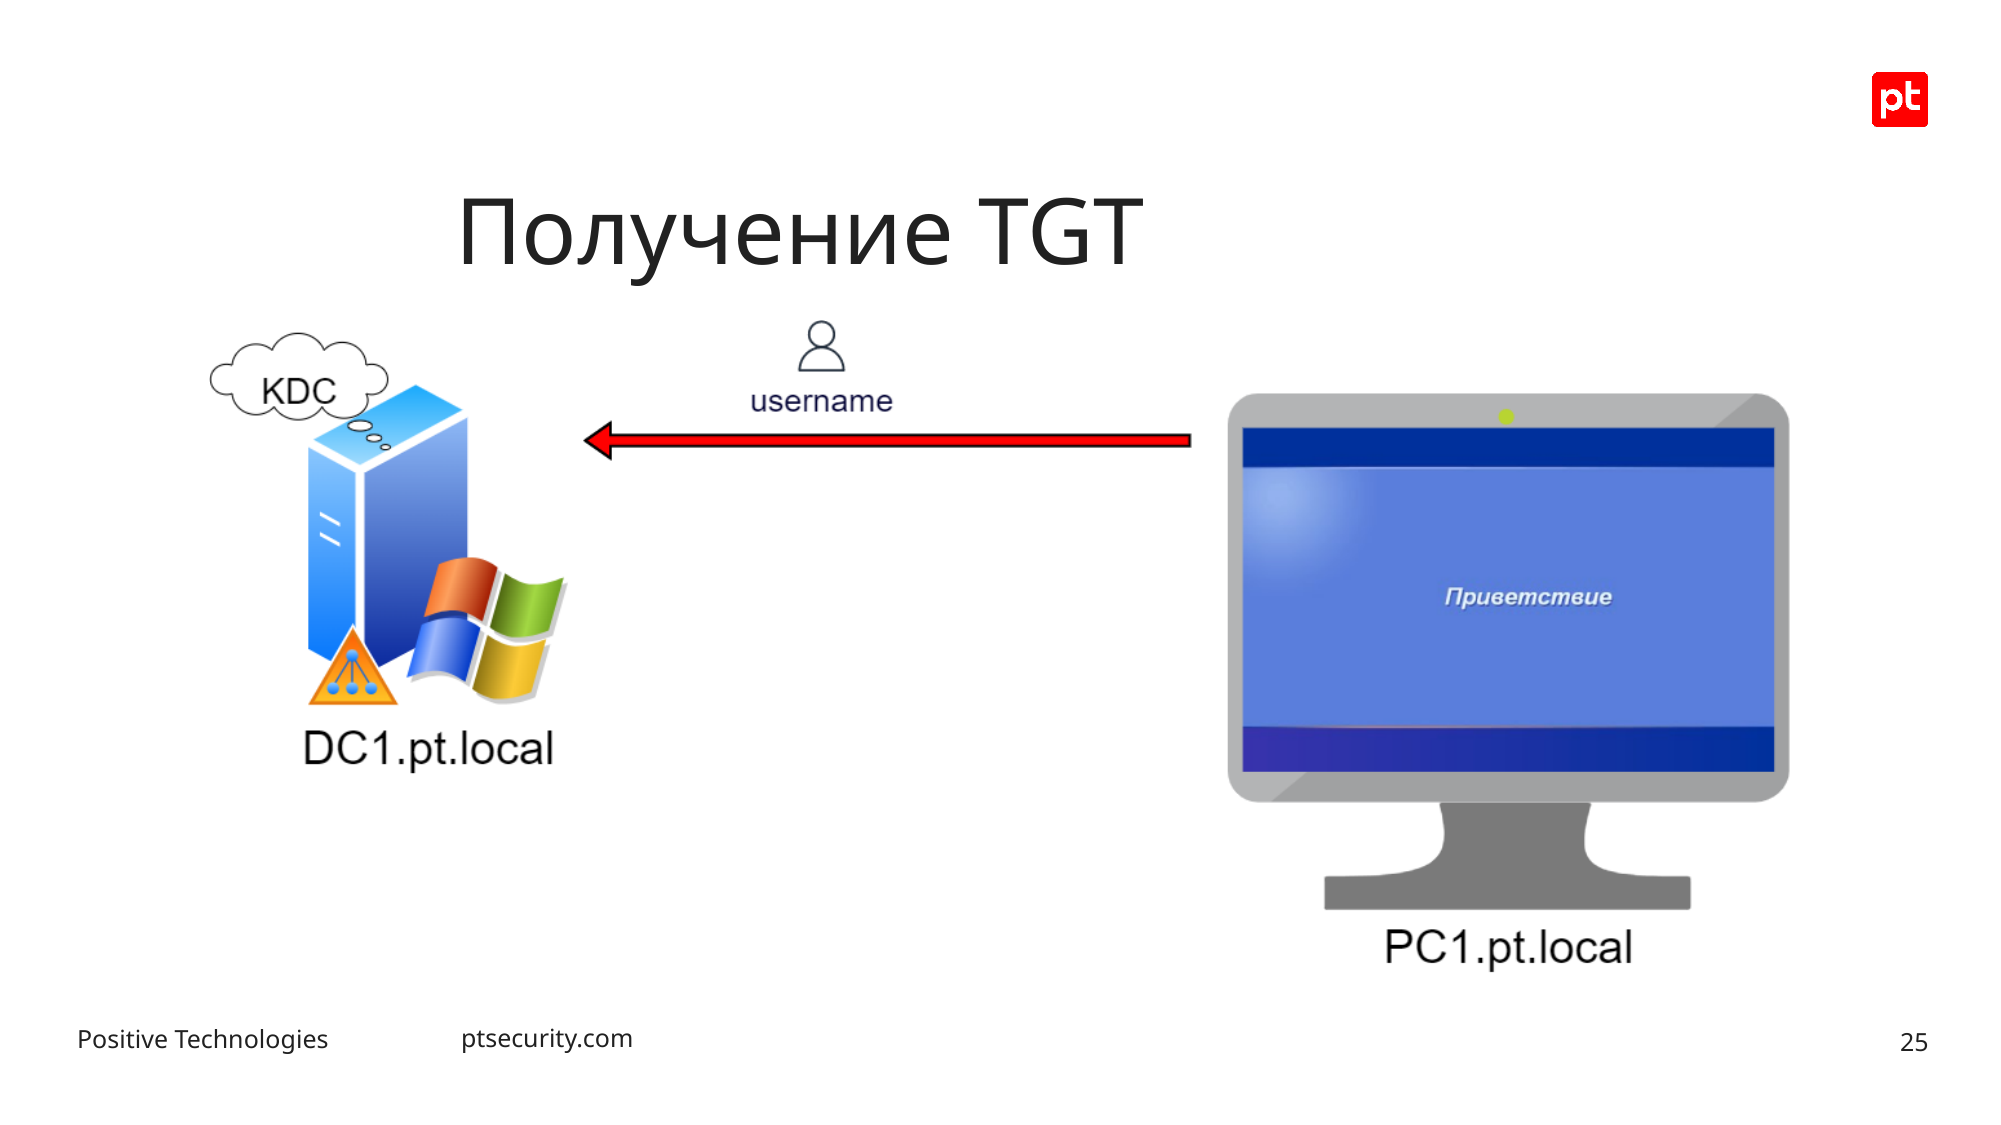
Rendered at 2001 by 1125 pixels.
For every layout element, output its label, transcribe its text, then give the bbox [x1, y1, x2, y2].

slide_number 25 [1608, 1013, 1944, 1074]
title Получение TGT [439, 175, 1928, 356]
picture [1872, 72, 1928, 127]
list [209, 320, 1791, 976]
